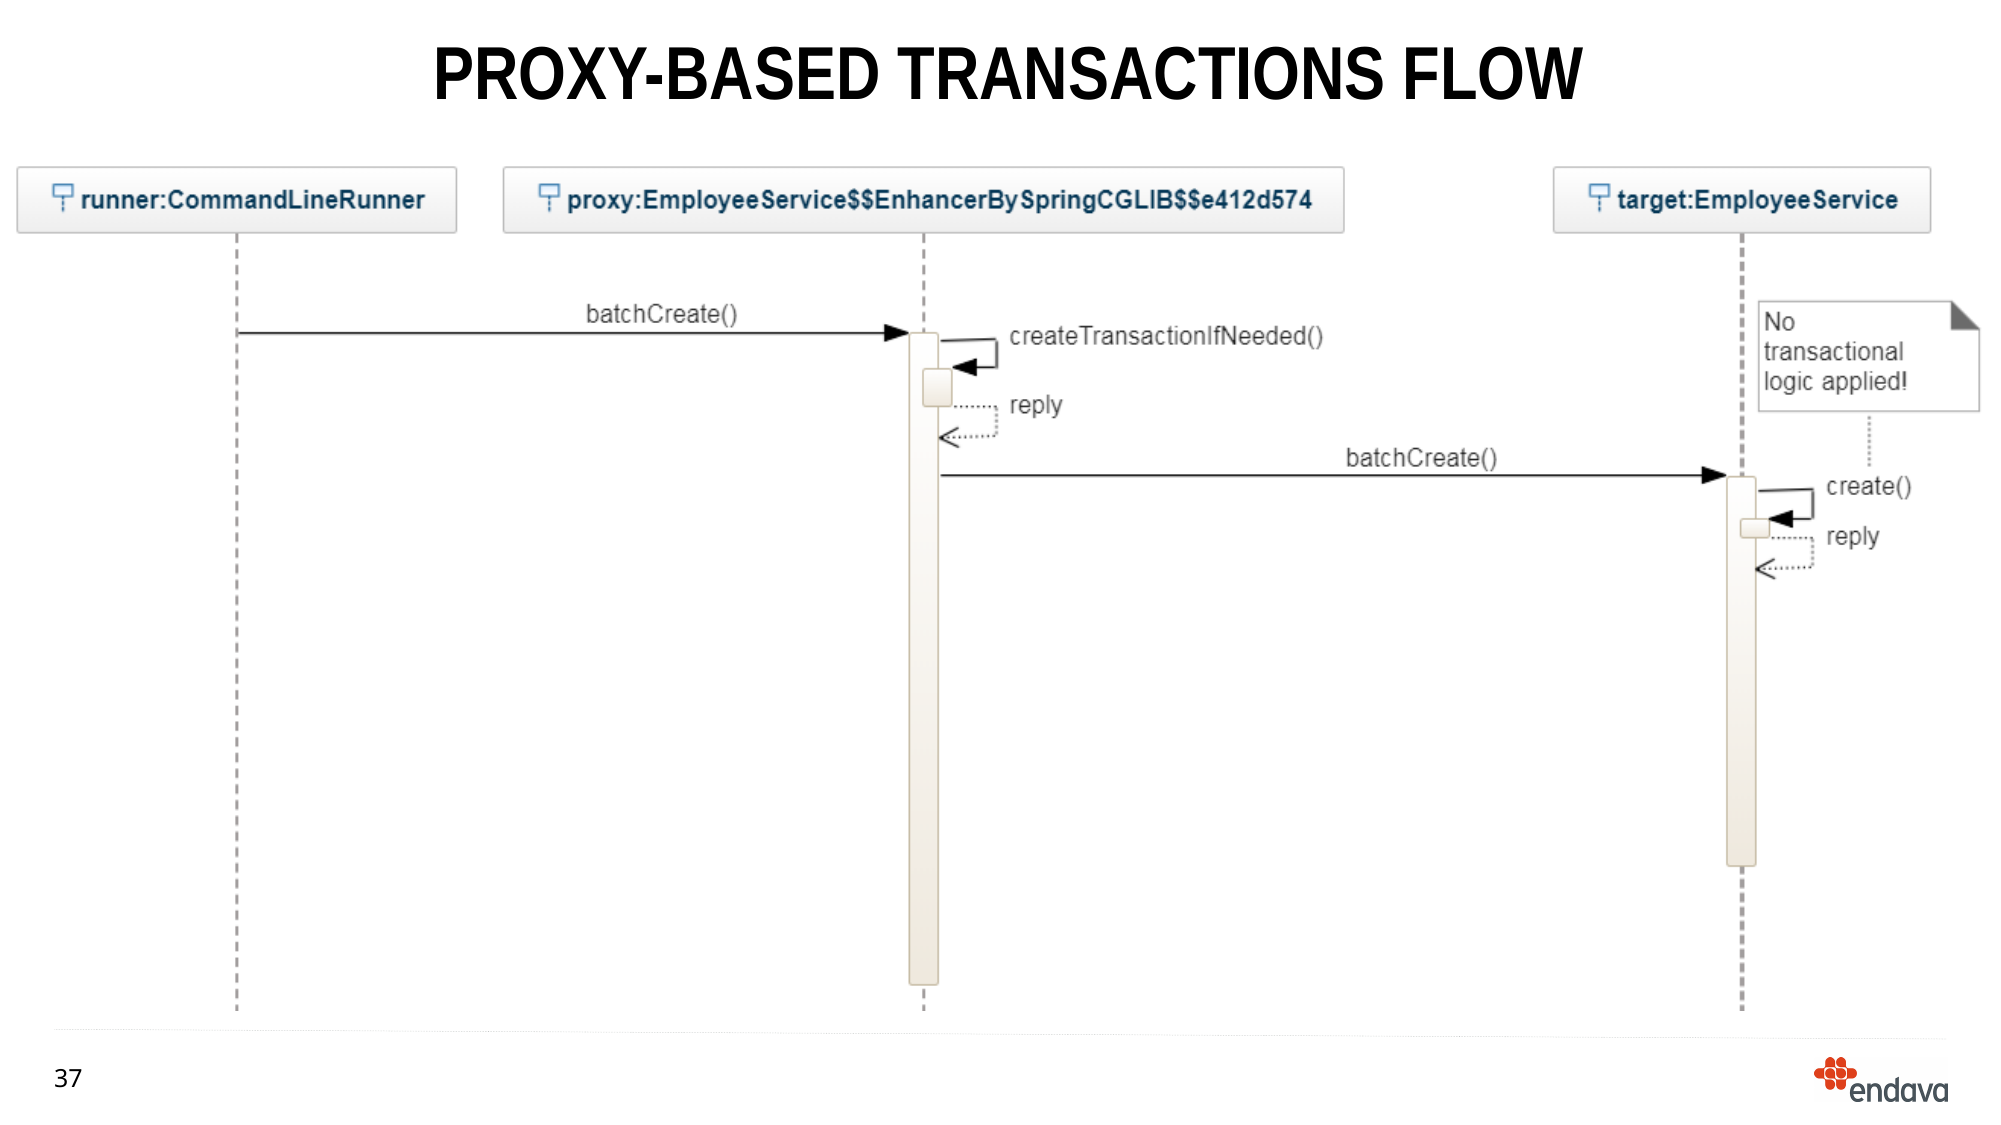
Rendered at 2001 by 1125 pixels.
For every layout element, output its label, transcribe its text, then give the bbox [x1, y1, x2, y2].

picture [0, 151, 2000, 1011]
title Proxy-based transactions flow [210, 38, 1823, 121]
picture [1814, 1057, 1948, 1102]
